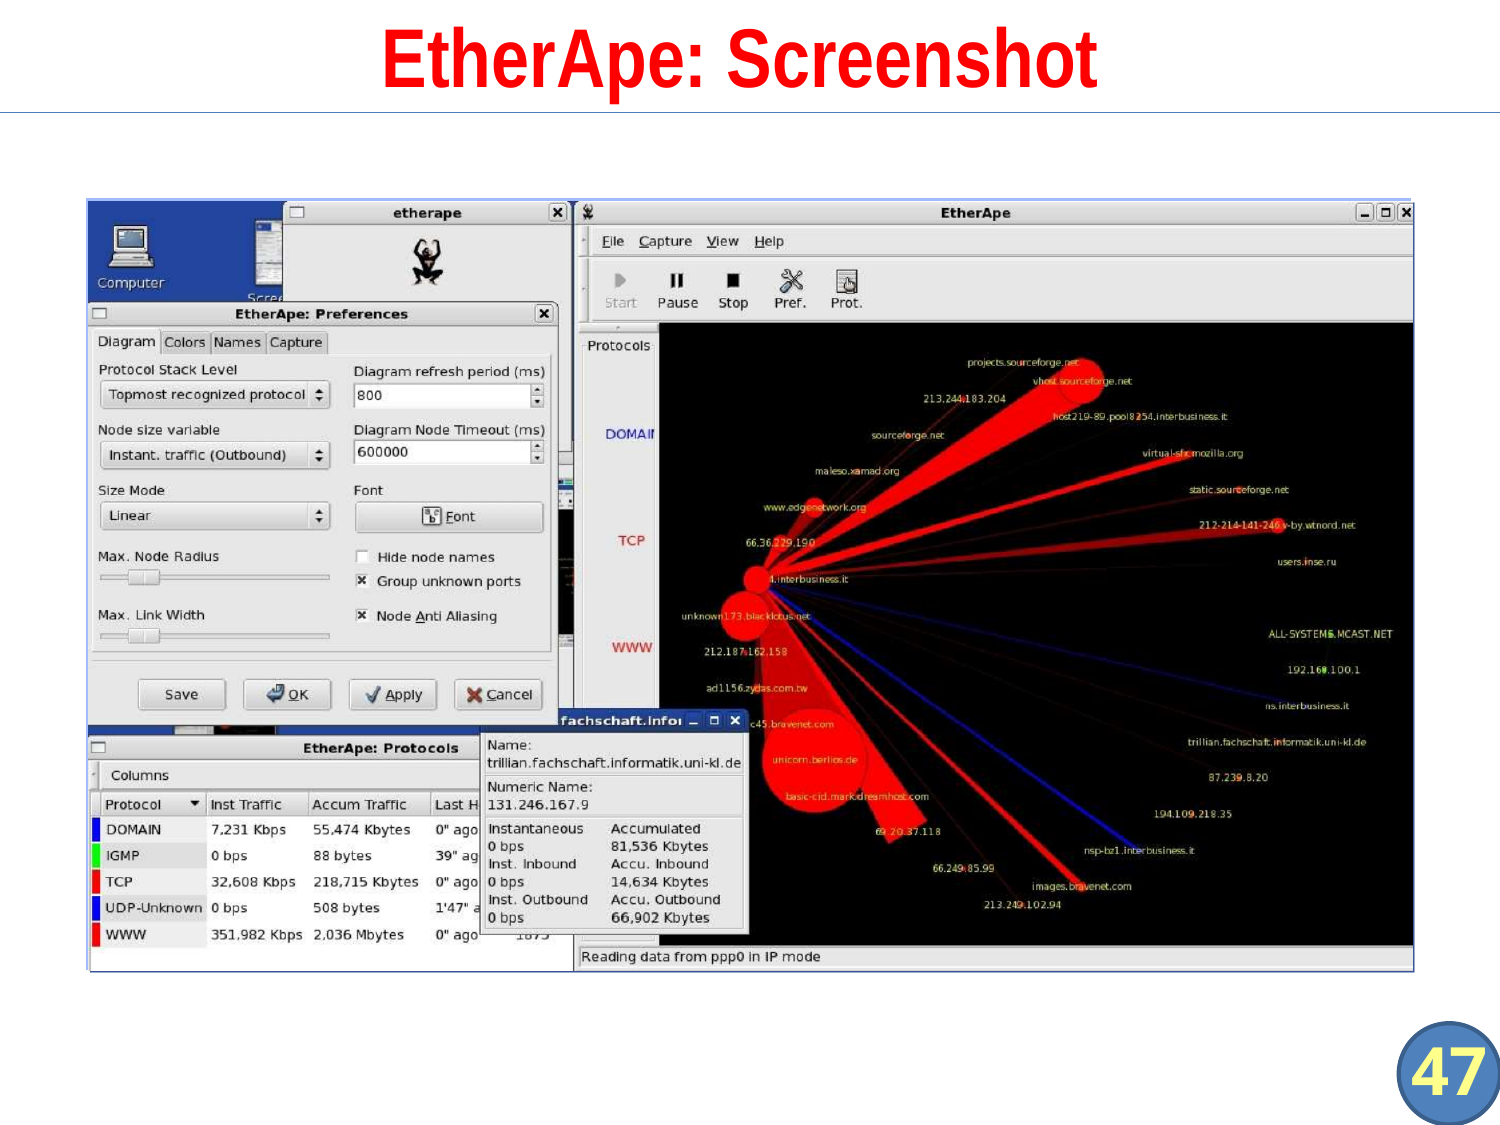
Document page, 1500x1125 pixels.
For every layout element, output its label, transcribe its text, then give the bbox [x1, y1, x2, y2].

picture [84, 197, 1415, 973]
slide_number 47 [1399, 1023, 1500, 1125]
title EtherApe: Screenshot [0, 0, 1500, 113]
